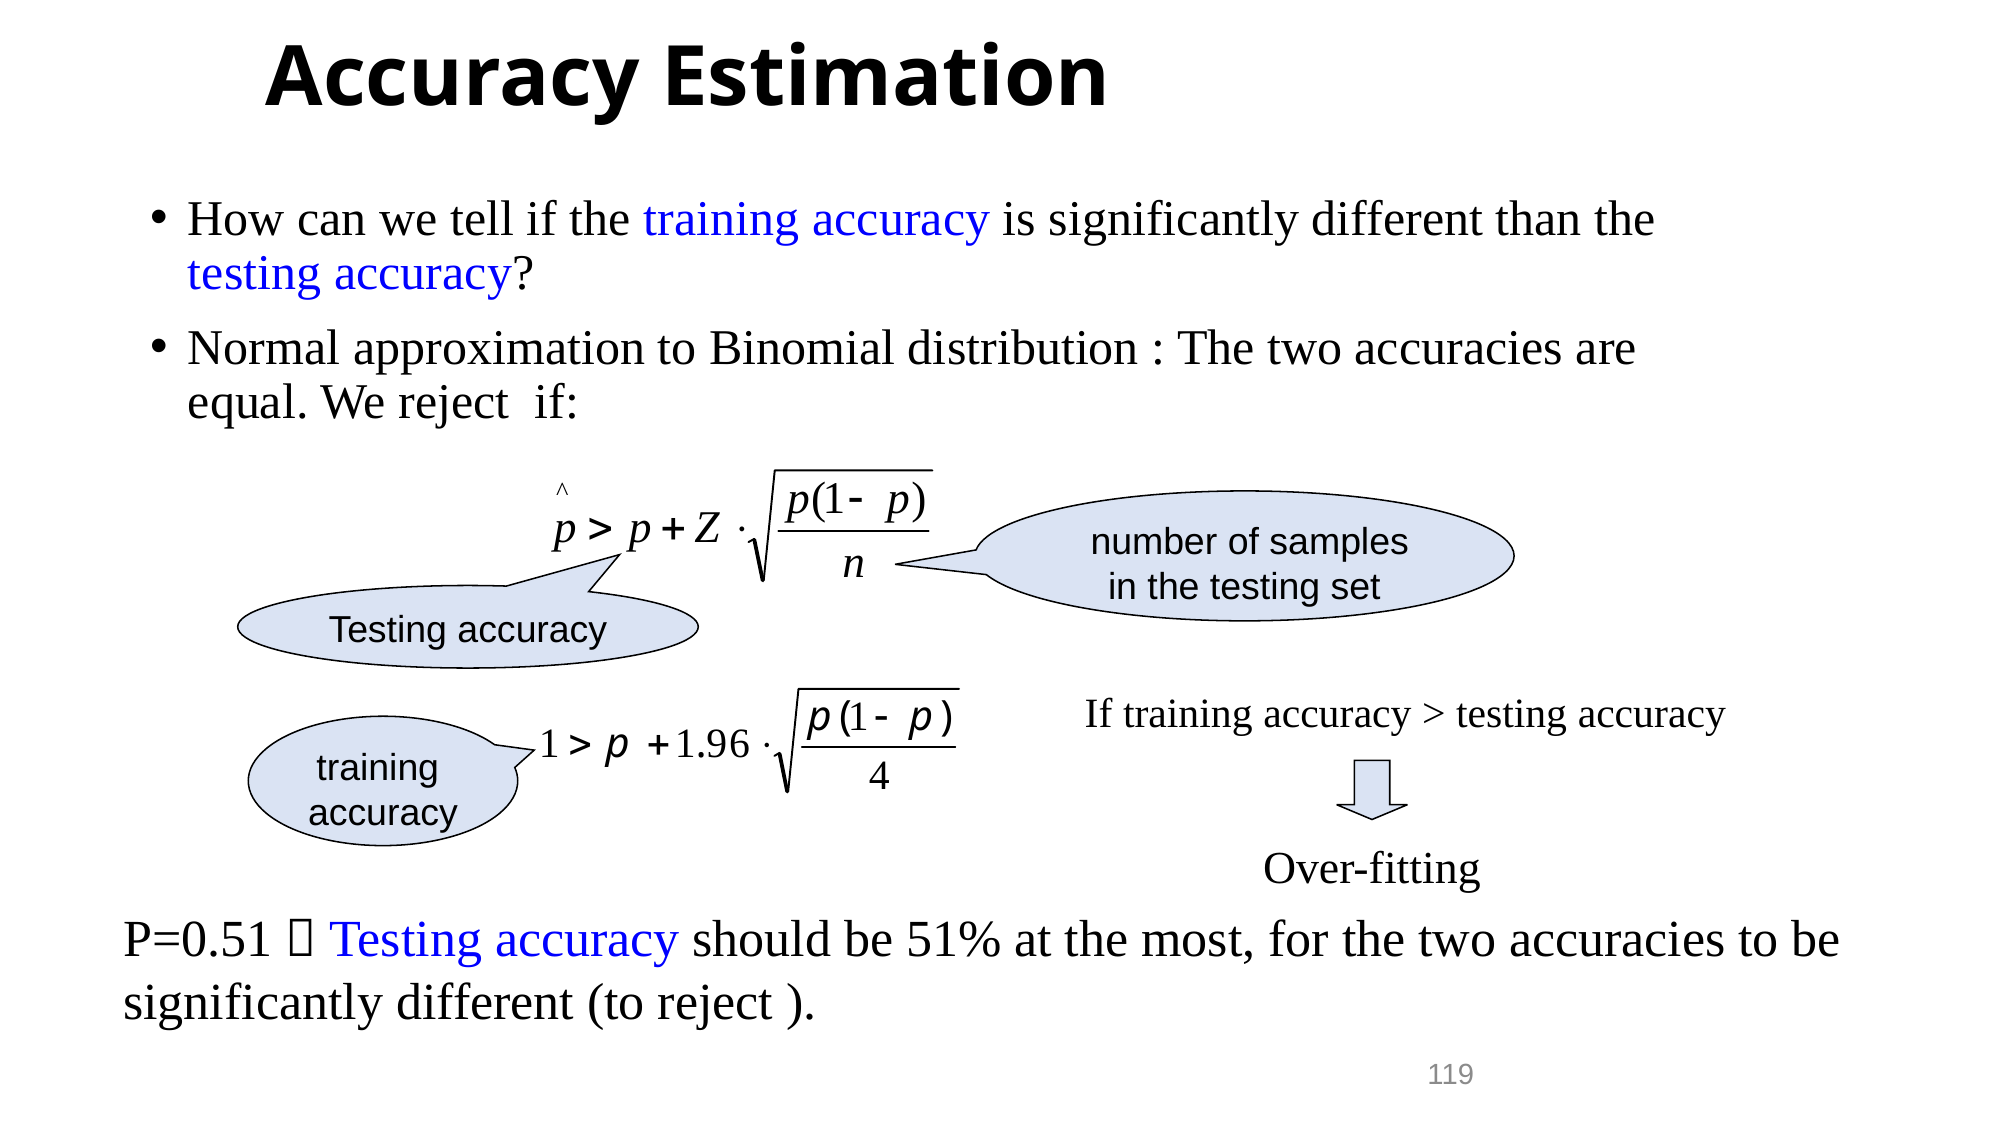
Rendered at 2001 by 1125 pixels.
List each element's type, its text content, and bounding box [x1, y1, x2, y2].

text_box training accuracy [248, 716, 535, 846]
text_box Over-fitting [1023, 830, 1721, 901]
text_box Testing accuracy [237, 576, 699, 669]
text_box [536, 677, 969, 803]
title Accuracy Estimation [250, 0, 2000, 172]
text_box [1336, 760, 1408, 820]
text_box If training accuracy > testing accuracy [997, 678, 1742, 744]
text_box number of samples in the testing set [943, 490, 1515, 621]
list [541, 458, 943, 592]
slide_number 119 [1412, 1042, 1863, 1103]
